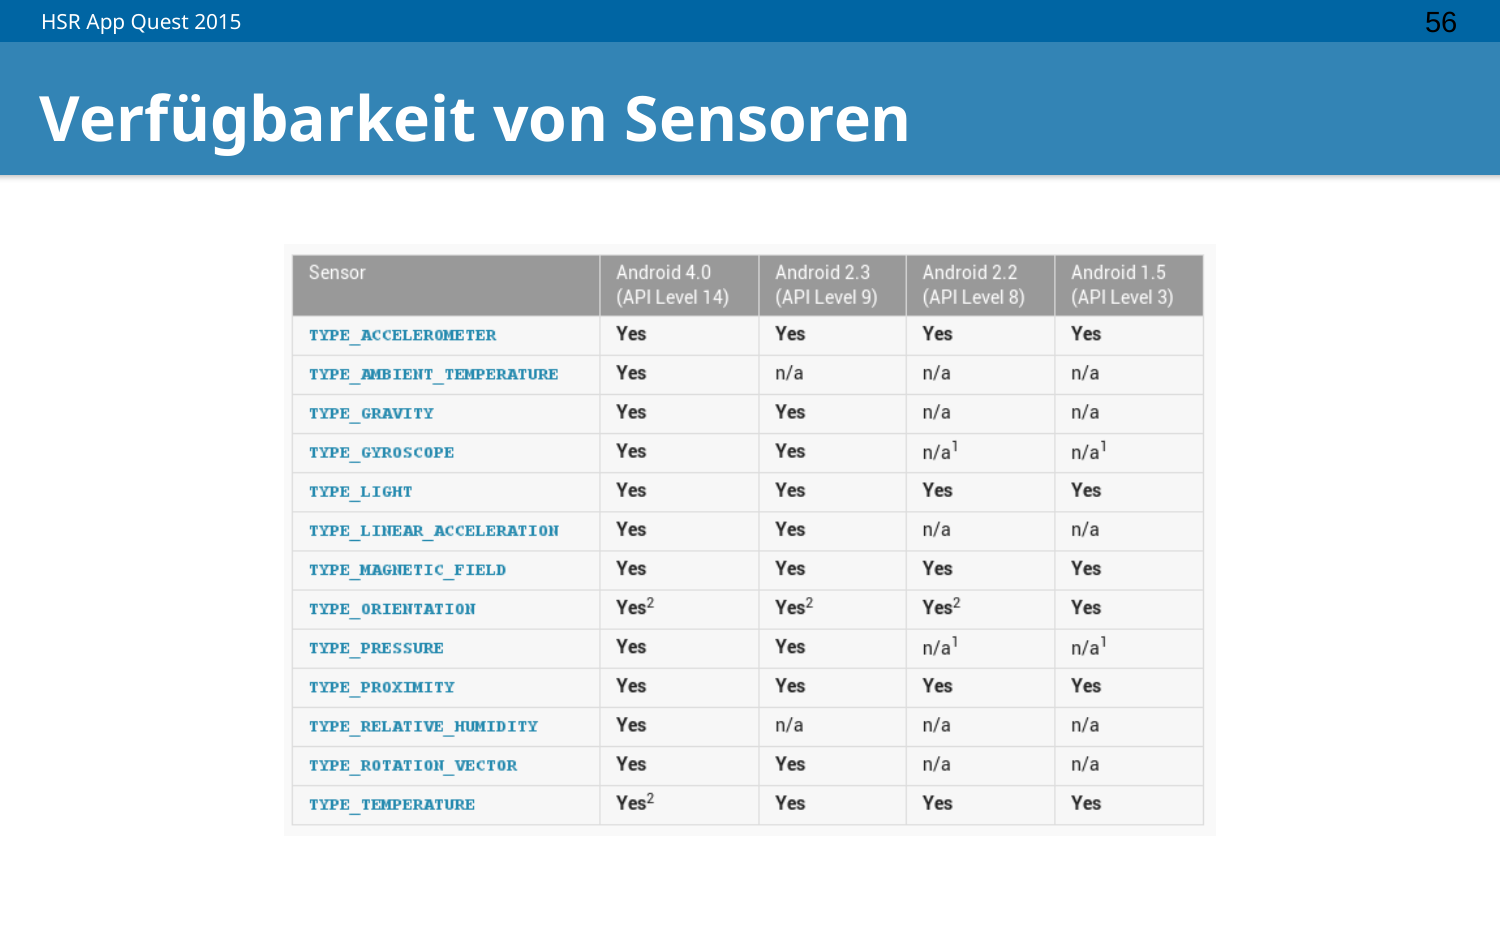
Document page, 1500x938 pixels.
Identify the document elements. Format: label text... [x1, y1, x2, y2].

slide_number ‹#› [1410, 0, 1500, 42]
picture [0, 0, 1500, 938]
title Verfügbarkeit von Sensoren [24, 42, 1491, 169]
